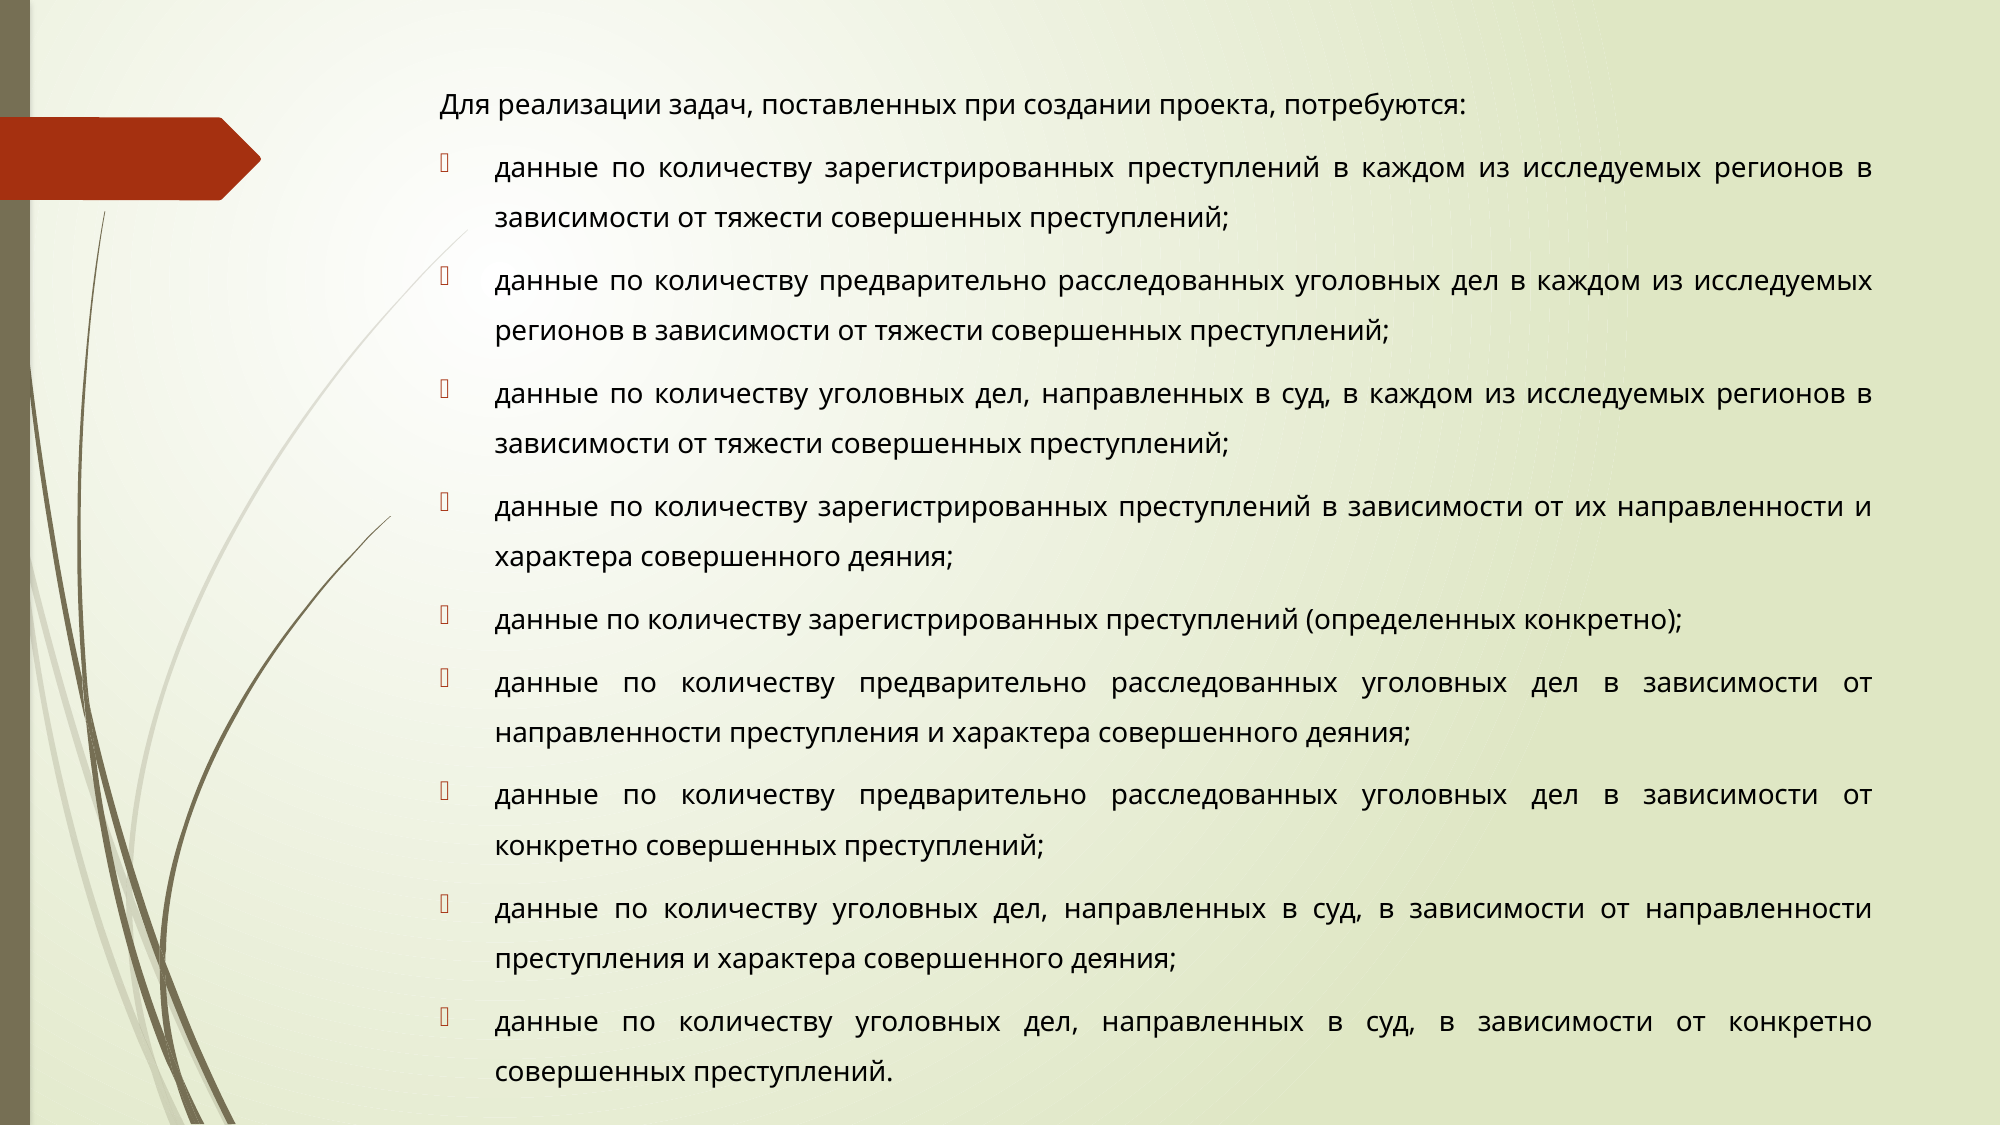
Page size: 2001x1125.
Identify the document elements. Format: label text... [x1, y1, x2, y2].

list Для реализации задач, поставленных при создании проекта, потребуются: данные по количеству зарегистрированных преступлений в каждом из исследуемых регионов в зависимости от тяжести совершенных преступлений; данные по количеству предварительно расследованных уголовных дел в каждом из исследуемых регионов в зависимости от тяжести совершенных преступлений; данные по количеству уголовных дел, направленных в суд, в каждом из исследуемых регионов в зависимости от тяжести совершенных преступлений; данные по количеству зарегистрированных преступлений в зависимости от их направленности и характера совершенного деяния; данные по количеству зарегистрированных преступлений (определенных конкретно); данные по количеству предварительно расследованных уголовных дел в зависимости от направленности преступления и характера совершенного деяния; данные по количеству предварительно расследованных уголовных дел в зависимости от конкретно совершенных преступлений; данные по количеству уголовных дел, направленных в суд, в зависимости от направленности преступления и характера совершенного деяния; данные по количеству уголовных дел, направленных в суд, в зависимости от конкретно совершенных преступлений. [424, 62, 1888, 1108]
